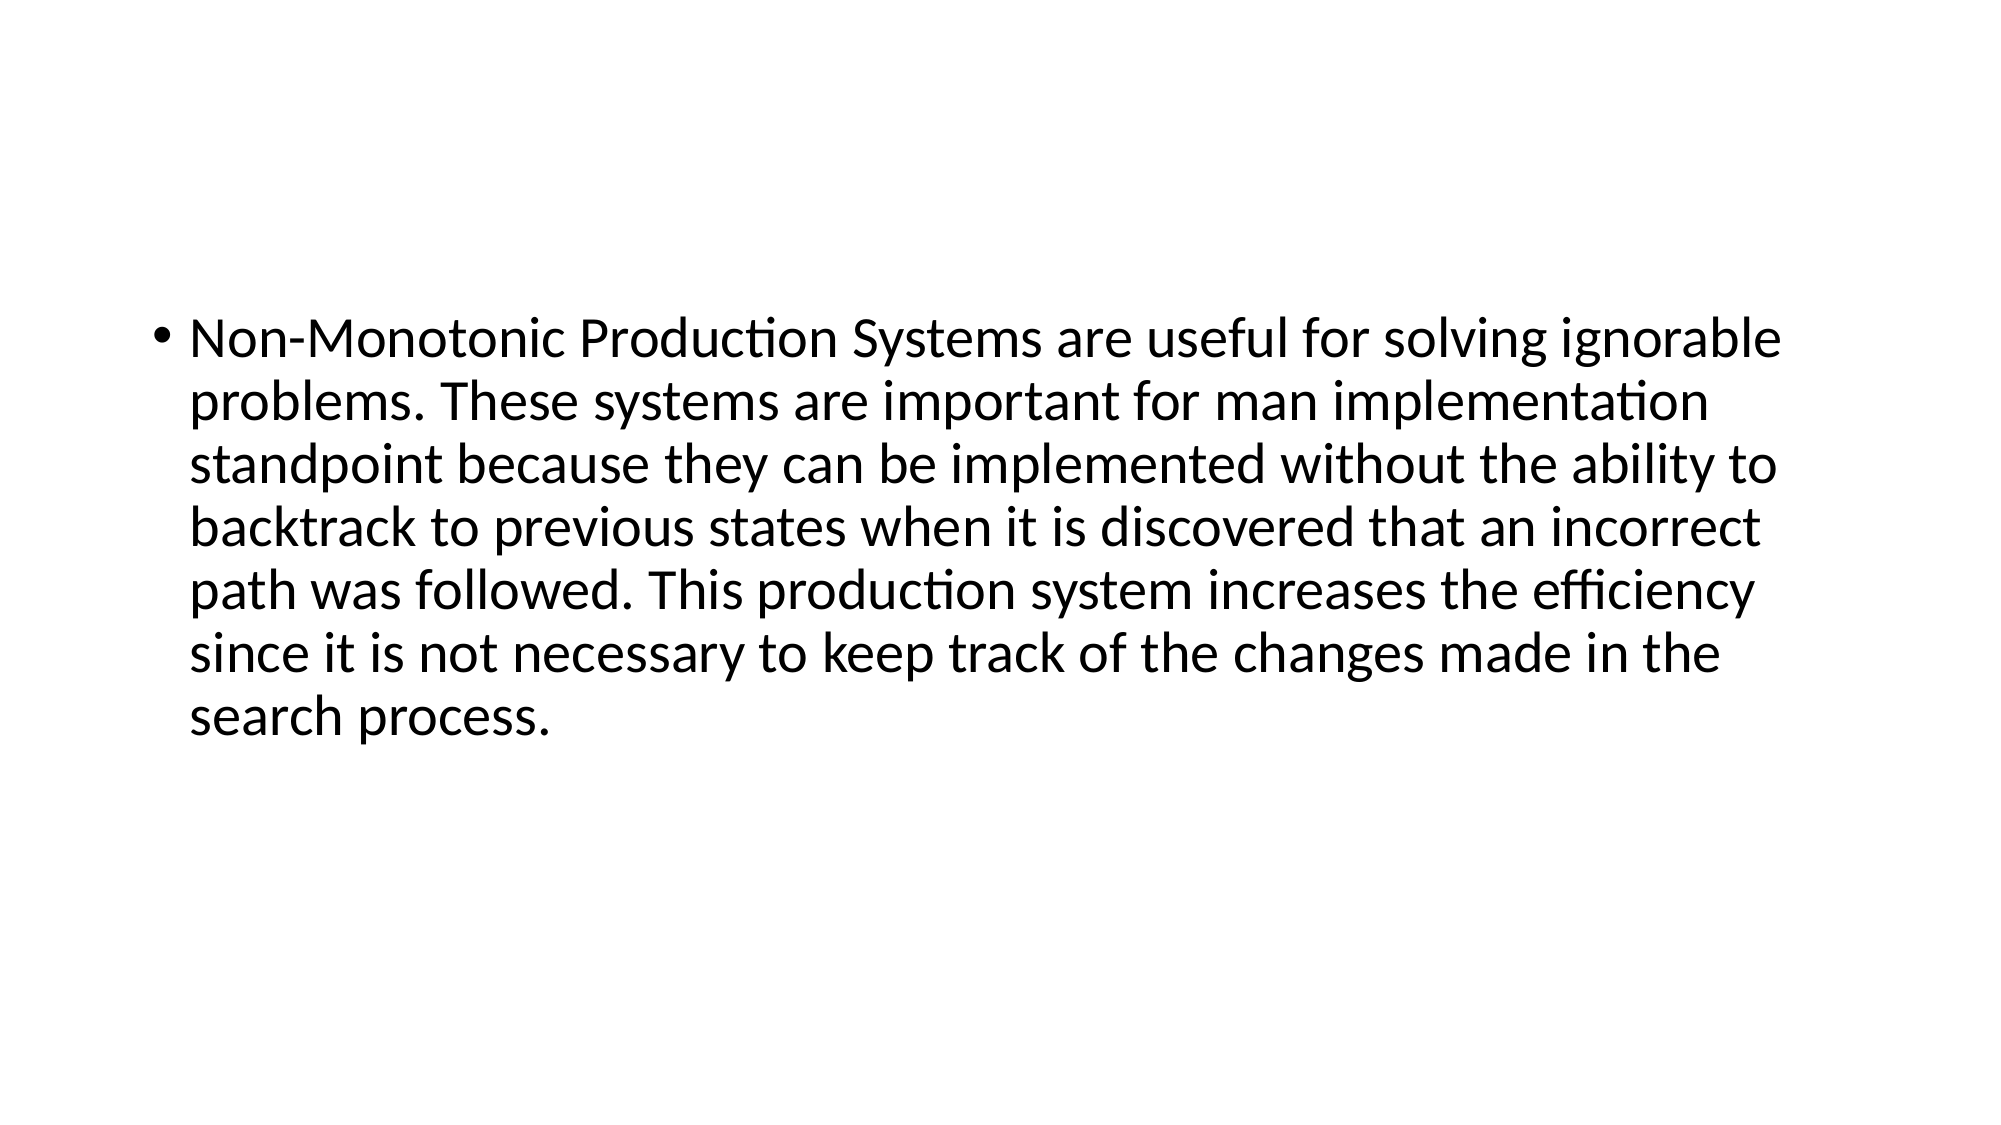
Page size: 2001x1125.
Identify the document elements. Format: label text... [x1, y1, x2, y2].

list Non-Monotonic Production Systems are useful for solving ignorable problems. These systems are important for man implementation standpoint because they can be implemented without the ability to backtrack to previous states when it is discovered that an incorrect path was followed. This production system increases the efficiency since it is not necessary to keep track of the changes made in the search process. [137, 299, 1863, 1014]
